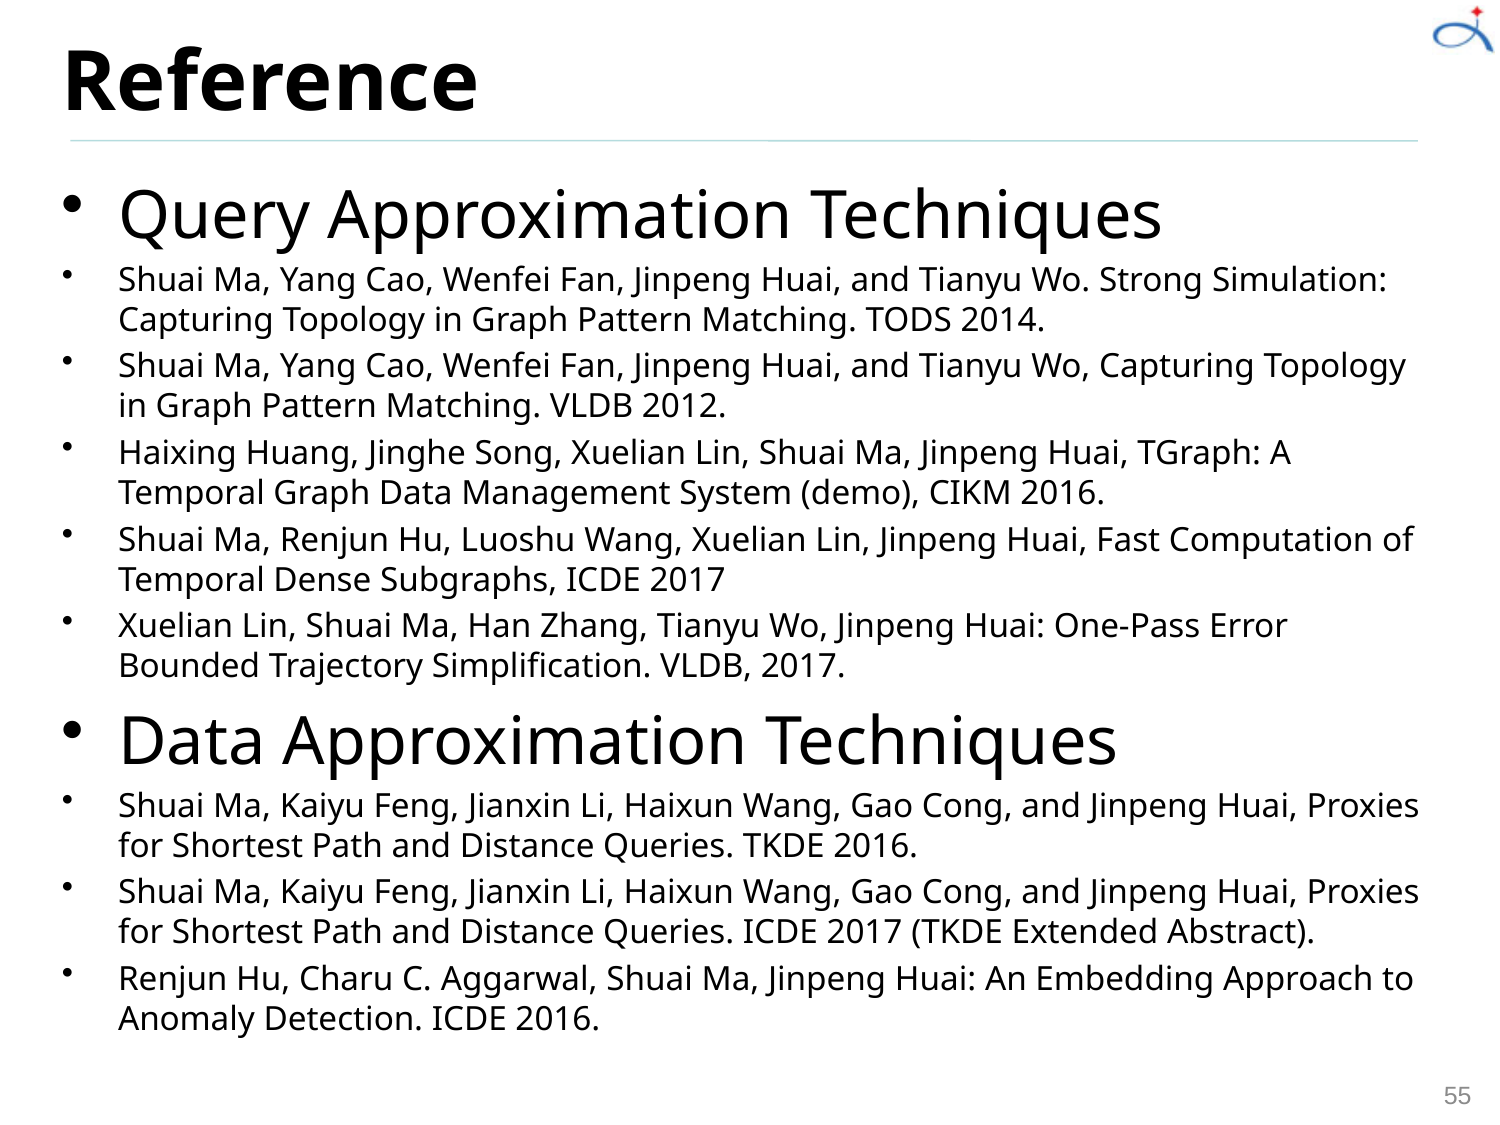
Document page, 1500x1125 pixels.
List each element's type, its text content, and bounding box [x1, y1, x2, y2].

picture [1432, 5, 1495, 55]
slide_number 55 [1136, 1065, 1487, 1125]
title Reference [46, 11, 1419, 143]
list Query Approximation Techniques Shuai Ma, Yang Cao, Wenfei Fan, Jinpeng Huai, and Tianyu Wo. Strong Simulation: Capturing Topology in Graph Pattern Matching. TODS 2014. Shuai Ma, Yang Cao, Wenfei Fan, Jinpeng Huai, and Tianyu Wo, Capturing Topology in Graph Pattern Matching. VLDB 2012. Haixing Huang, Jinghe Song, Xuelian Lin, Shuai Ma, Jinpeng Huai, TGraph: A Temporal Graph Data Management System (demo), CIKM 2016. Shuai Ma, Renjun Hu, Luoshu Wang, Xuelian Lin, Jinpeng Huai, Fast Computation of Temporal Dense Subgraphs, ICDE 2017 Xuelian Lin, Shuai Ma, Han Zhang, Tianyu Wo, Jinpeng Huai: One-Pass Error Bounded Trajectory Simplification. VLDB, 2017. Data Approximation Techniques Shuai Ma, Kaiyu Feng, Jianxin Li, Haixun Wang, Gao Cong, and Jinpeng Huai, Proxies for Shortest Path and Distance Queries. TKDE 2016. Shuai Ma, Kaiyu Feng, Jianxin Li, Haixun Wang, Gao Cong, and Jinpeng Huai, Proxies for Shortest Path and Distance Queries. ICDE 2017 (TKDE Extended Abstract). Renjun Hu, Charu C. Aggarwal, Shuai Ma, Jinpeng Huai: An Embedding Approach to Anomaly Detection. ICDE 2016. [46, 163, 1442, 1055]
